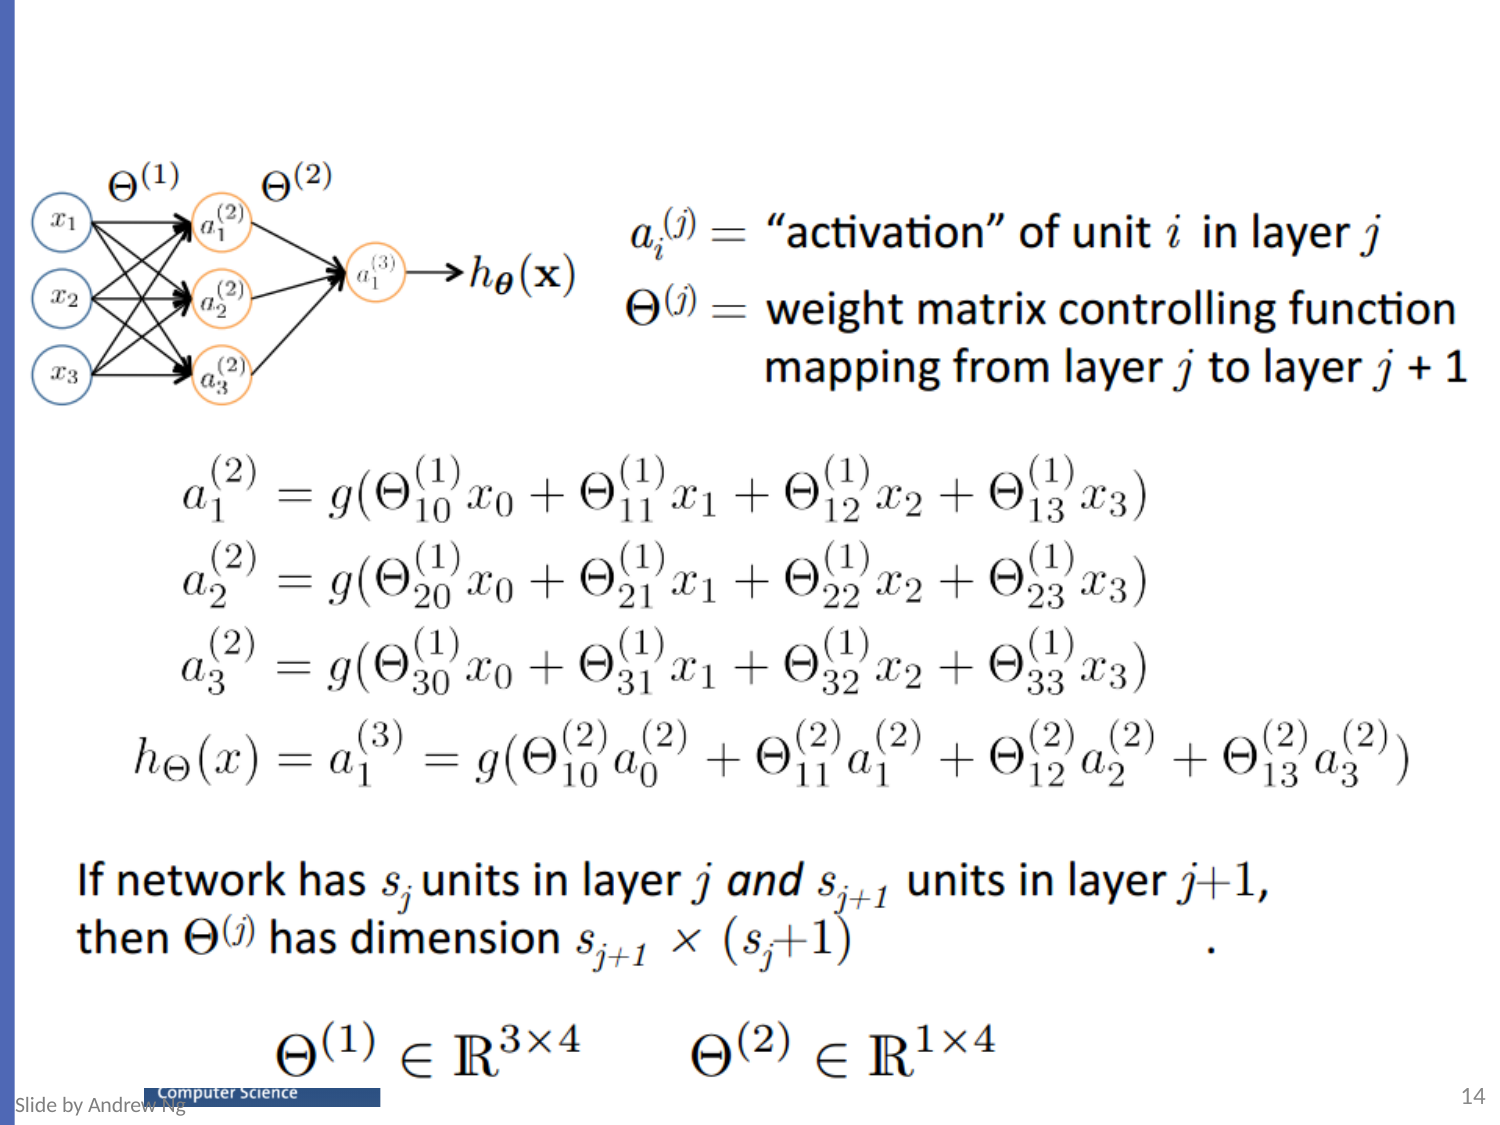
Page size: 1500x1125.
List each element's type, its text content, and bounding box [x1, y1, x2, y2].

text_box 14 [1458, 1080, 1488, 1111]
picture [18, 149, 1482, 1107]
text_box Slide by Andrew Ng [12, 1090, 190, 1118]
